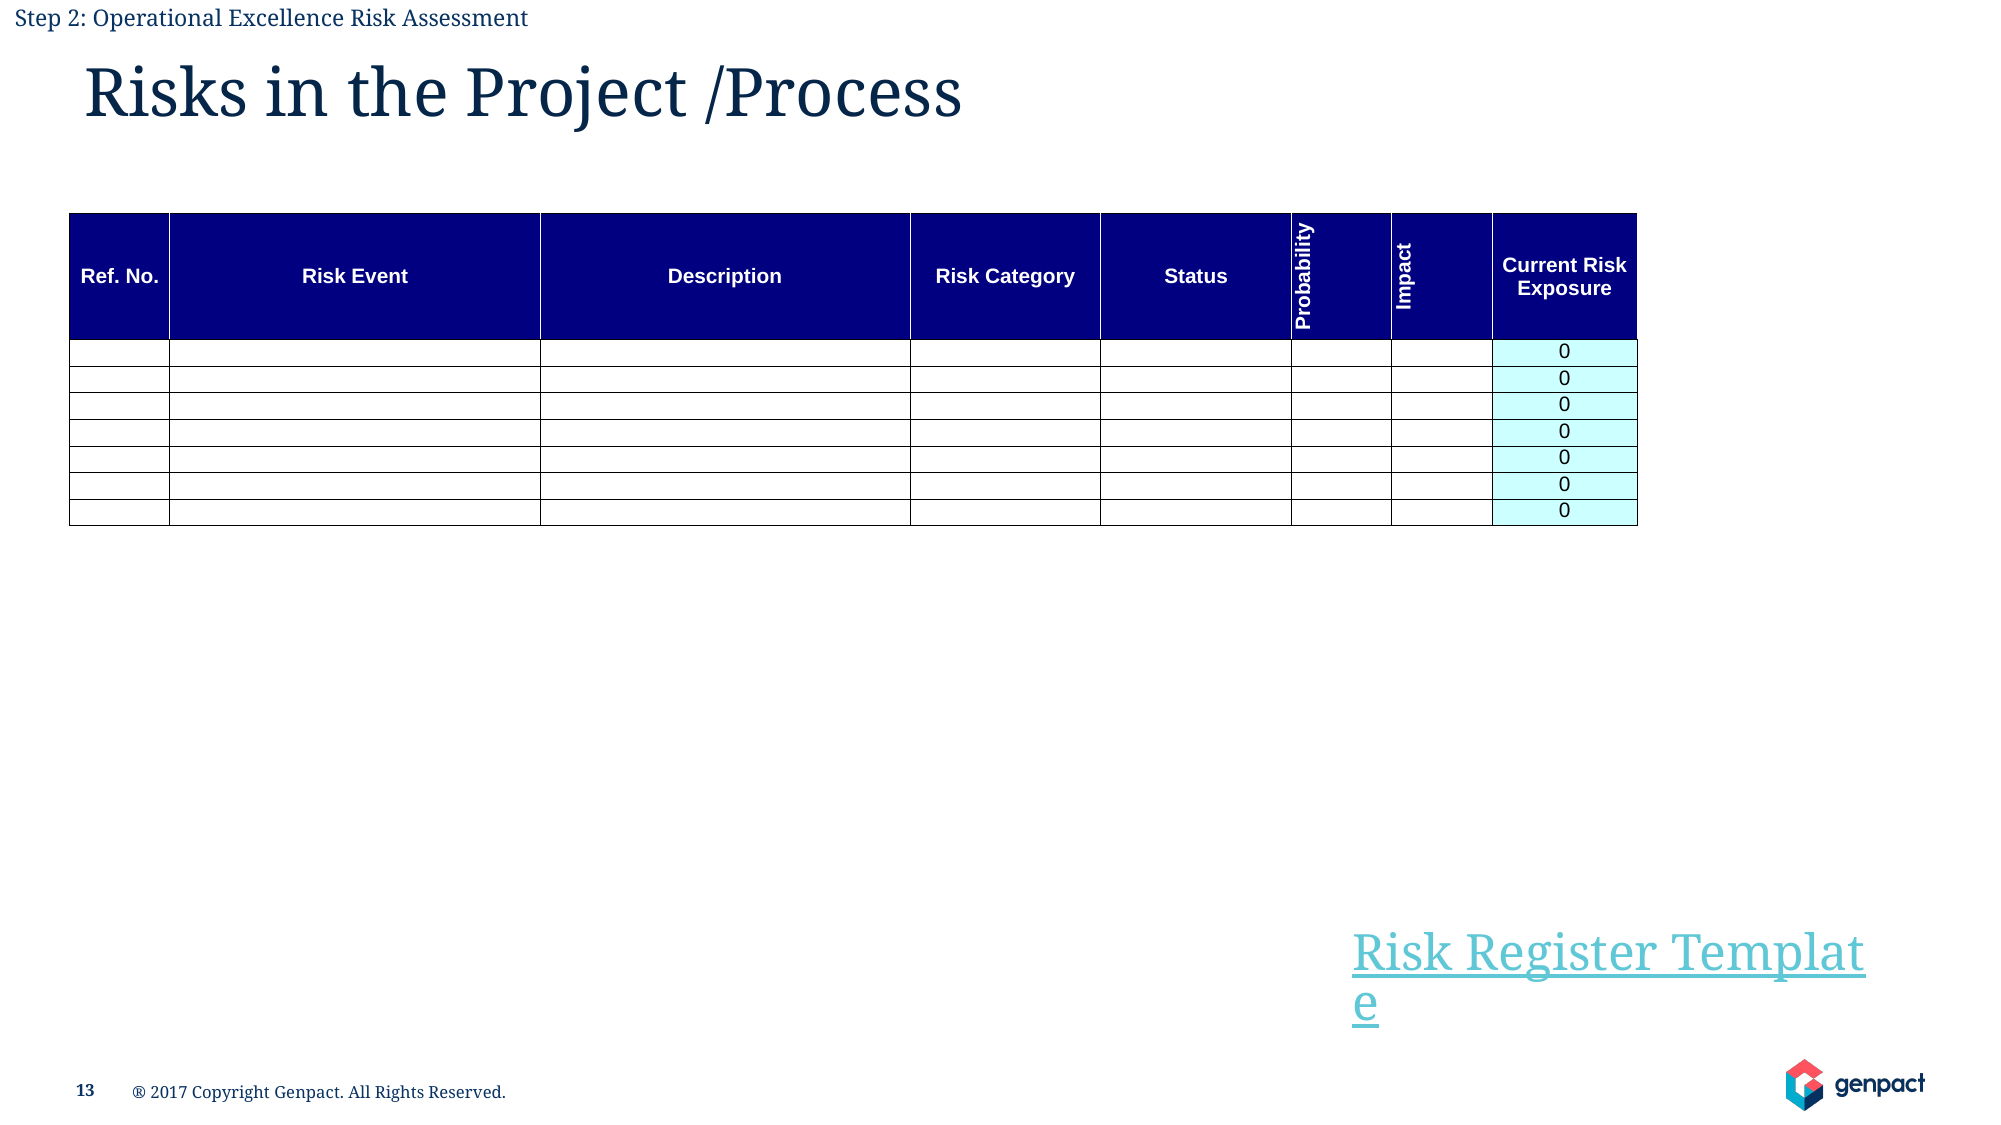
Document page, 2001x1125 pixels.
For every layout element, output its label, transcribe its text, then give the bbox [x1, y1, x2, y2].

table_cell [541, 500, 910, 525]
table_cell [70, 447, 169, 472]
table_cell [911, 420, 1100, 446]
table_cell [1292, 447, 1391, 472]
table_cell 0 [1493, 340, 1637, 366]
table_cell [911, 367, 1100, 392]
table_cell 0 [1493, 447, 1637, 472]
table_cell [1101, 447, 1291, 472]
table_cell [70, 393, 169, 419]
picture [1786, 1059, 1925, 1111]
table_cell [1392, 393, 1492, 419]
table_cell [911, 500, 1100, 525]
table_cell [170, 447, 540, 472]
table_cell [70, 340, 169, 366]
table_cell [170, 393, 540, 419]
table_cell [70, 473, 169, 499]
table_cell 0 [1493, 473, 1637, 499]
table_cell 0 [1493, 500, 1637, 525]
table_cell [70, 420, 169, 446]
table_header Status [1101, 214, 1291, 339]
table_header Current Risk Exposure [1493, 214, 1637, 339]
table_cell [541, 420, 910, 446]
table_cell [541, 340, 910, 366]
table_cell [1101, 420, 1291, 446]
table_cell [911, 340, 1100, 366]
table_cell [541, 473, 910, 499]
table_cell [1392, 367, 1492, 392]
table_cell [541, 447, 910, 472]
table_cell [911, 393, 1100, 419]
table_cell [170, 500, 540, 525]
table_cell [70, 500, 169, 525]
table_cell [170, 367, 540, 392]
table_cell [911, 473, 1100, 499]
table_cell [1292, 500, 1391, 525]
table_cell [1392, 340, 1492, 366]
table_cell [541, 367, 910, 392]
table_cell [1101, 473, 1291, 499]
table_header Risk Event [170, 214, 540, 339]
table_cell [1292, 393, 1391, 419]
table_cell 0 [1493, 393, 1637, 419]
table_cell [1101, 500, 1291, 525]
table_cell [1292, 420, 1391, 446]
table_header Probability [1292, 214, 1391, 339]
table_cell [1101, 393, 1291, 419]
table_header Impact [1392, 214, 1492, 339]
text_box Risks in the Project /Process [69, 42, 1687, 138]
table_cell [541, 393, 910, 419]
table_cell [911, 447, 1100, 472]
table_cell [170, 420, 540, 446]
table_cell [1392, 420, 1492, 446]
table_header Description [541, 214, 910, 339]
table_cell [1292, 340, 1391, 366]
text_box Step 2: Operational Excellence Risk Assessment [0, 0, 817, 39]
table_header Ref. No. [70, 214, 169, 339]
table_cell 0 [1493, 367, 1637, 392]
table_cell [70, 367, 169, 392]
table_cell [1101, 367, 1291, 392]
table_cell [1292, 367, 1391, 392]
table_cell [1392, 473, 1492, 499]
table_cell [1101, 340, 1291, 366]
table_cell [1292, 473, 1391, 499]
table_cell [170, 473, 540, 499]
text_box Risk Register Template [1337, 912, 1897, 996]
table_cell [170, 340, 540, 366]
table_header Risk Category [911, 214, 1100, 339]
table_cell 0 [1493, 420, 1637, 446]
table_cell [1392, 500, 1492, 525]
table_cell [1392, 447, 1492, 472]
